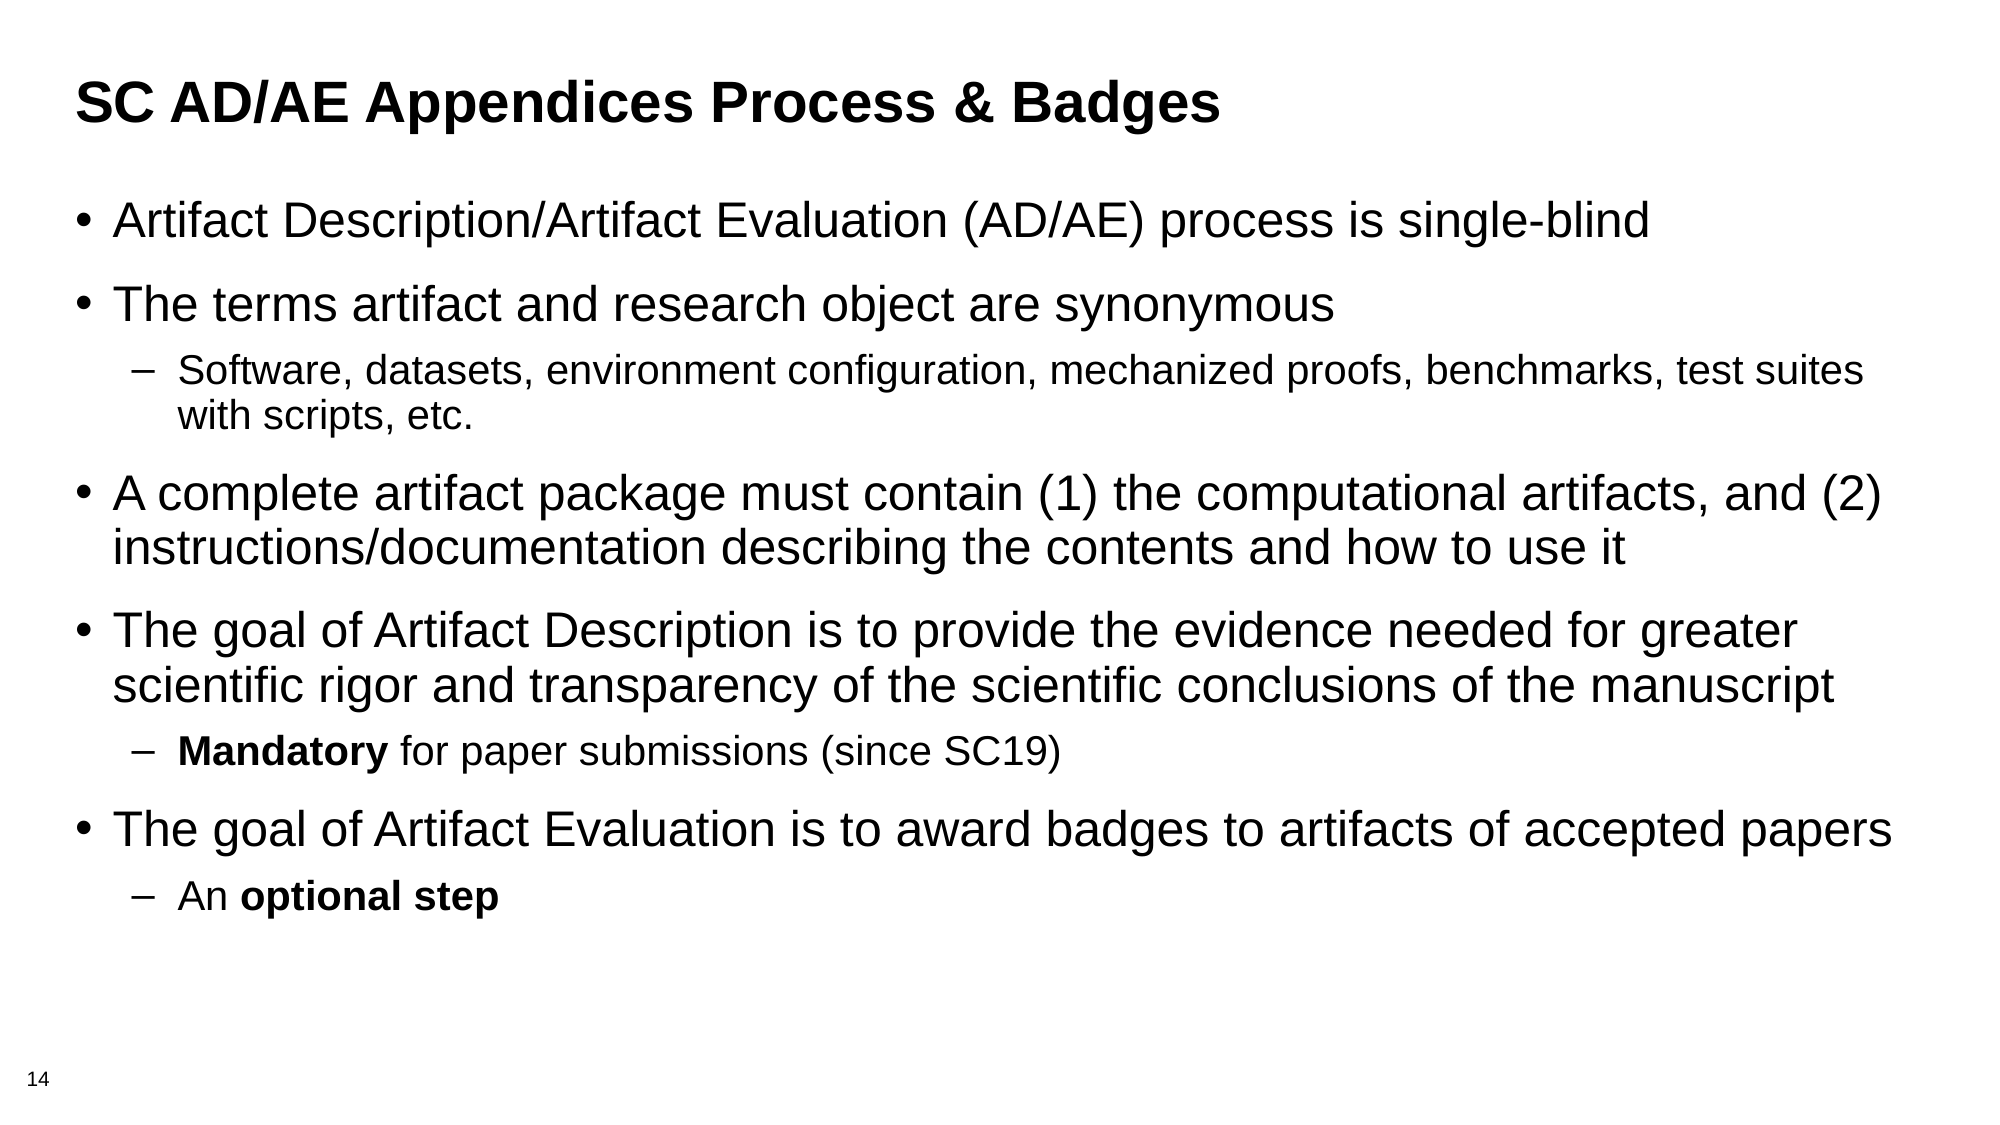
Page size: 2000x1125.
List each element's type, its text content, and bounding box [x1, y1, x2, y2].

title SC AD/AE Appendices Process & Badges [59, 67, 1926, 186]
list Artifact Description/Artifact Evaluation (AD/AE) process is single-blind The terms artifact and research object are synonymous Software, datasets, environment configuration, mechanized proofs, benchmarks, test suites with scripts, etc. A complete artifact package must contain (1) the computational artifacts, and (2) instructions/documentation describing the contents and how to use it The goal of Artifact Description is to provide the evidence needed for greater scientific rigor and transparency of the scientific conclusions of the manuscript Mandatory for paper submissions (since SC19) The goal of Artifact Evaluation is to award badges to artifacts of accepted papers An optional step [59, 186, 1926, 852]
